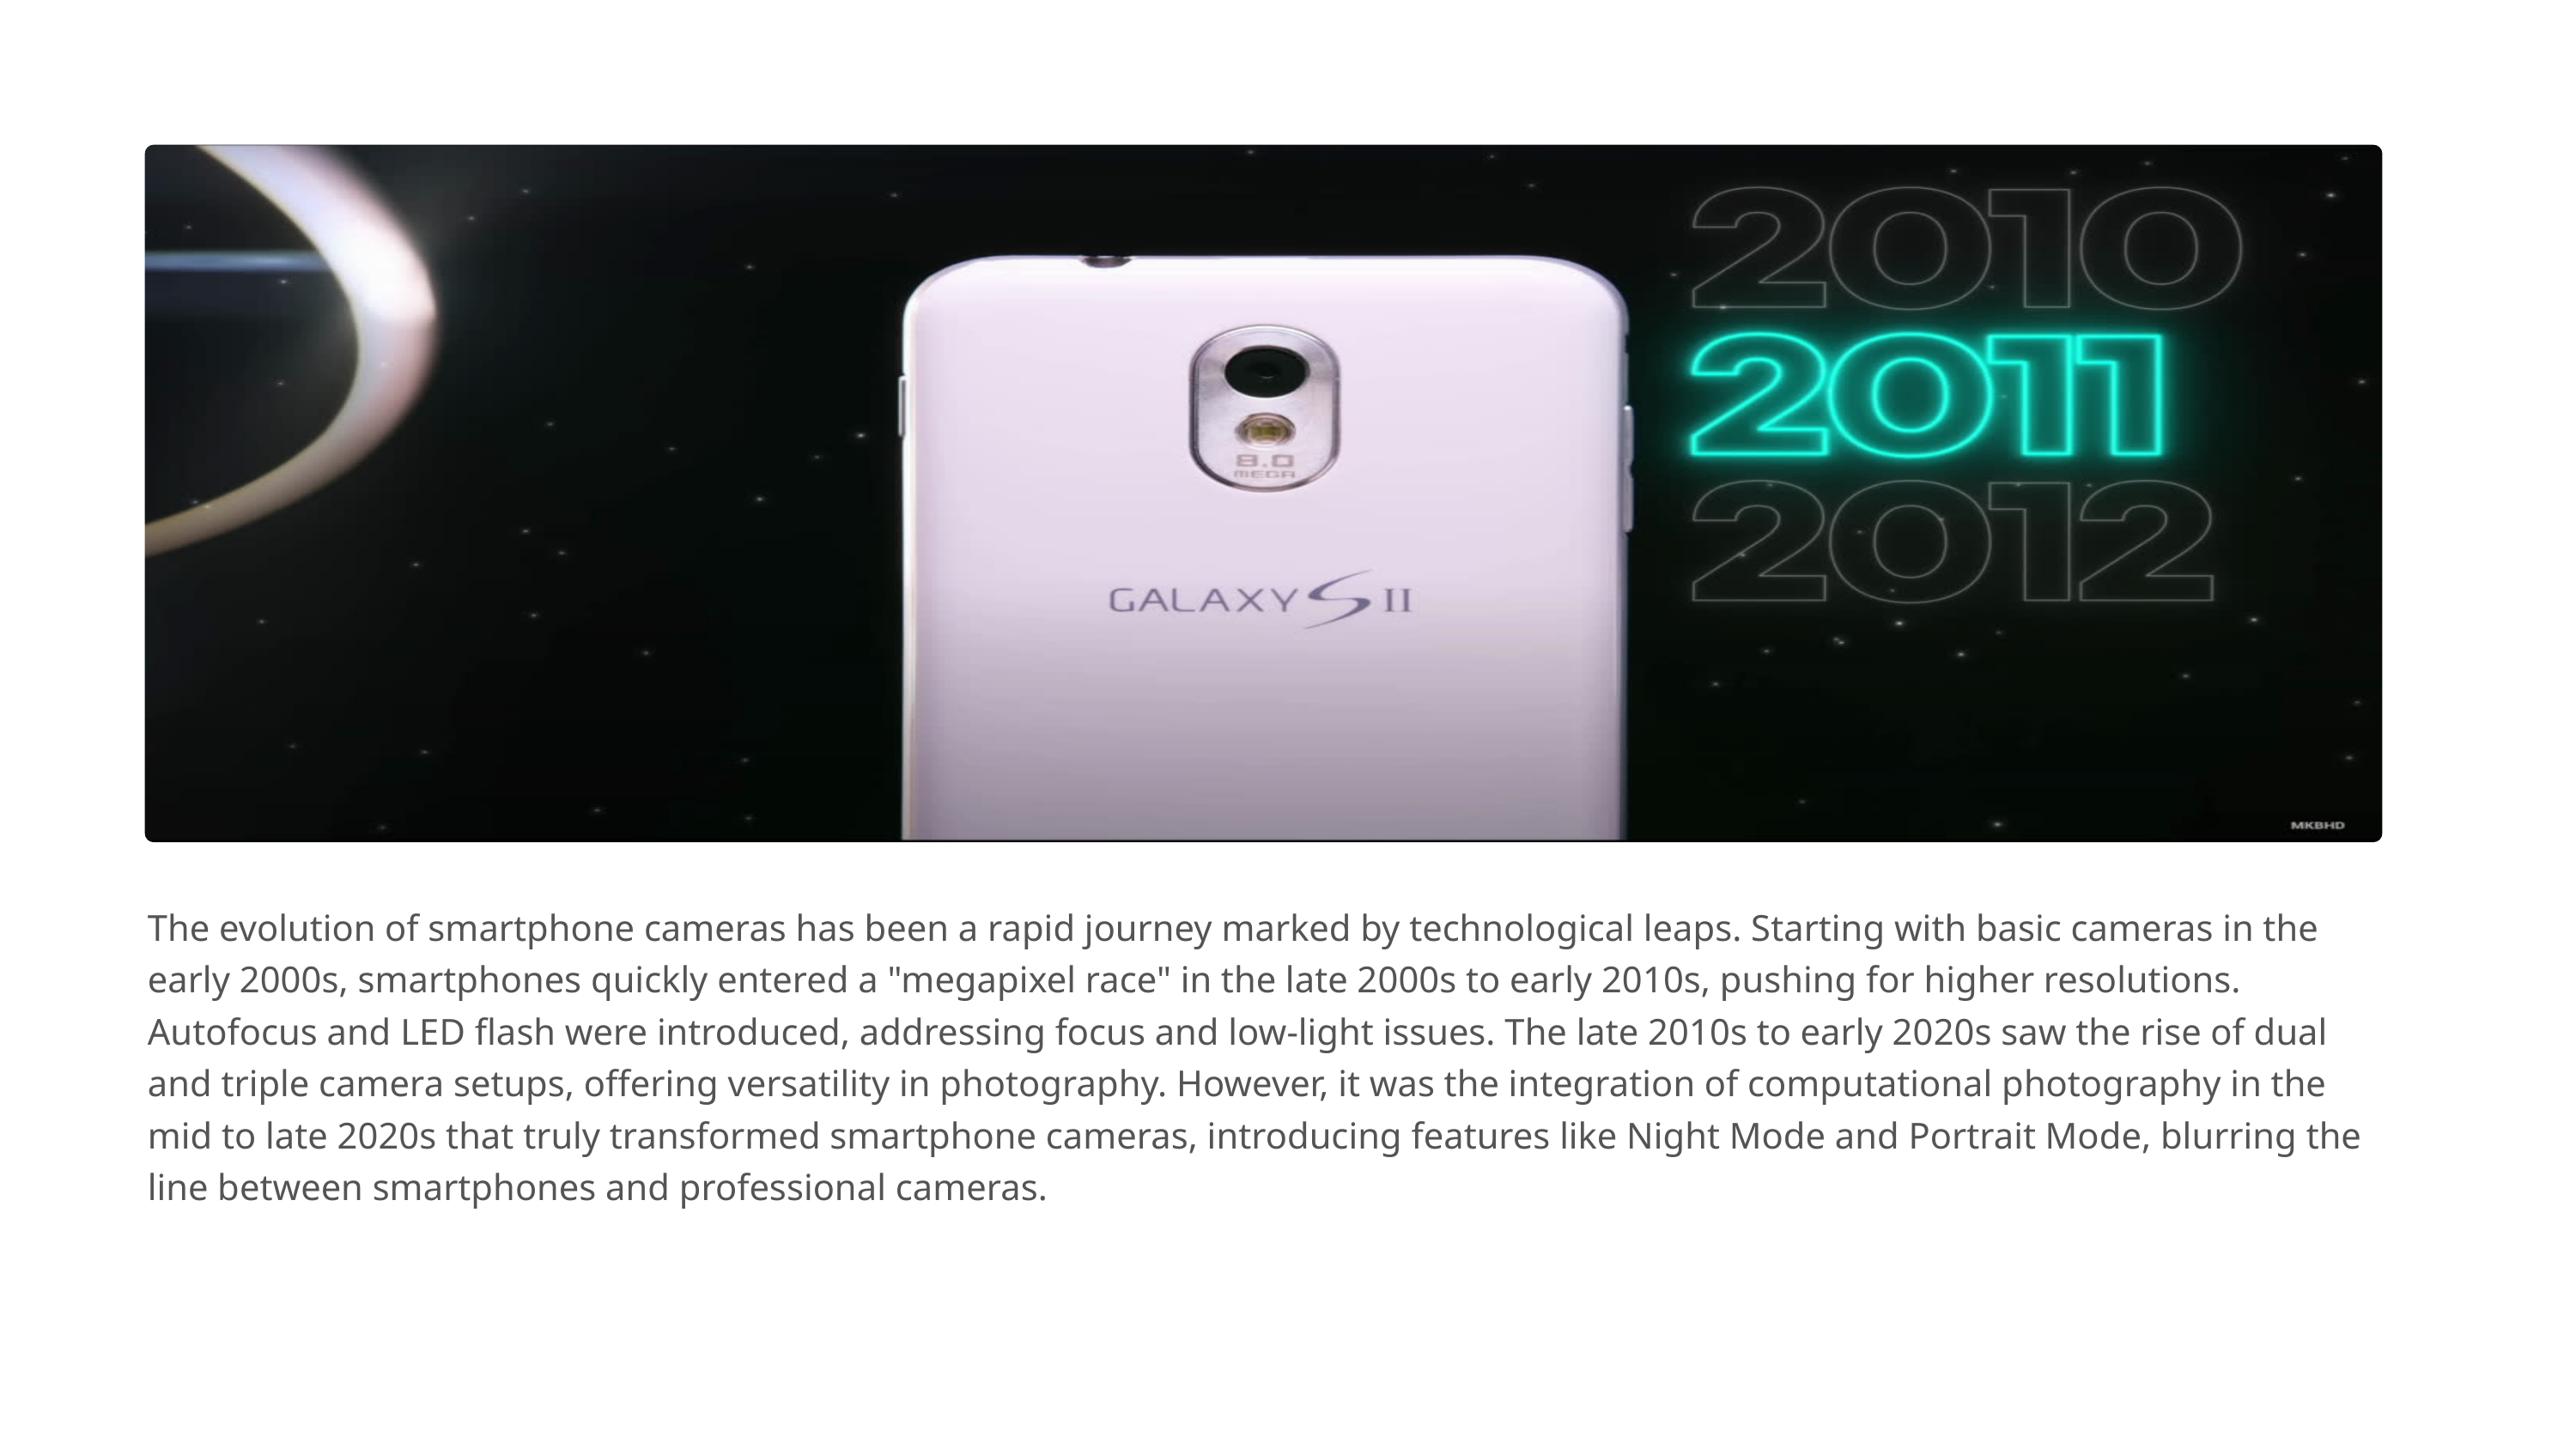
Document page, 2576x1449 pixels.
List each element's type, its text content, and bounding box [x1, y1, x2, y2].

text_box [144, 144, 2383, 843]
text_box The evolution of smartphone cameras has been a rapid journey marked by technological leaps. Starting with basic cameras in the early 2000s, smartphones quickly entered a "megapixel race" in the late 2000s to early 2010s, pushing for higher resolutions. Autofocus and LED flash were introduced, addressing focus and low-light issues. The late 2010s to early 2020s saw the rise of dual and triple camera setups, offering versatility in photography. However, it was the integration of computational photography in the mid to late 2020s that truly transformed smartphone cameras, introducing features like Night Mode and Portrait Mode, blurring the line between smartphones and professional cameras. [147, 896, 2383, 1208]
